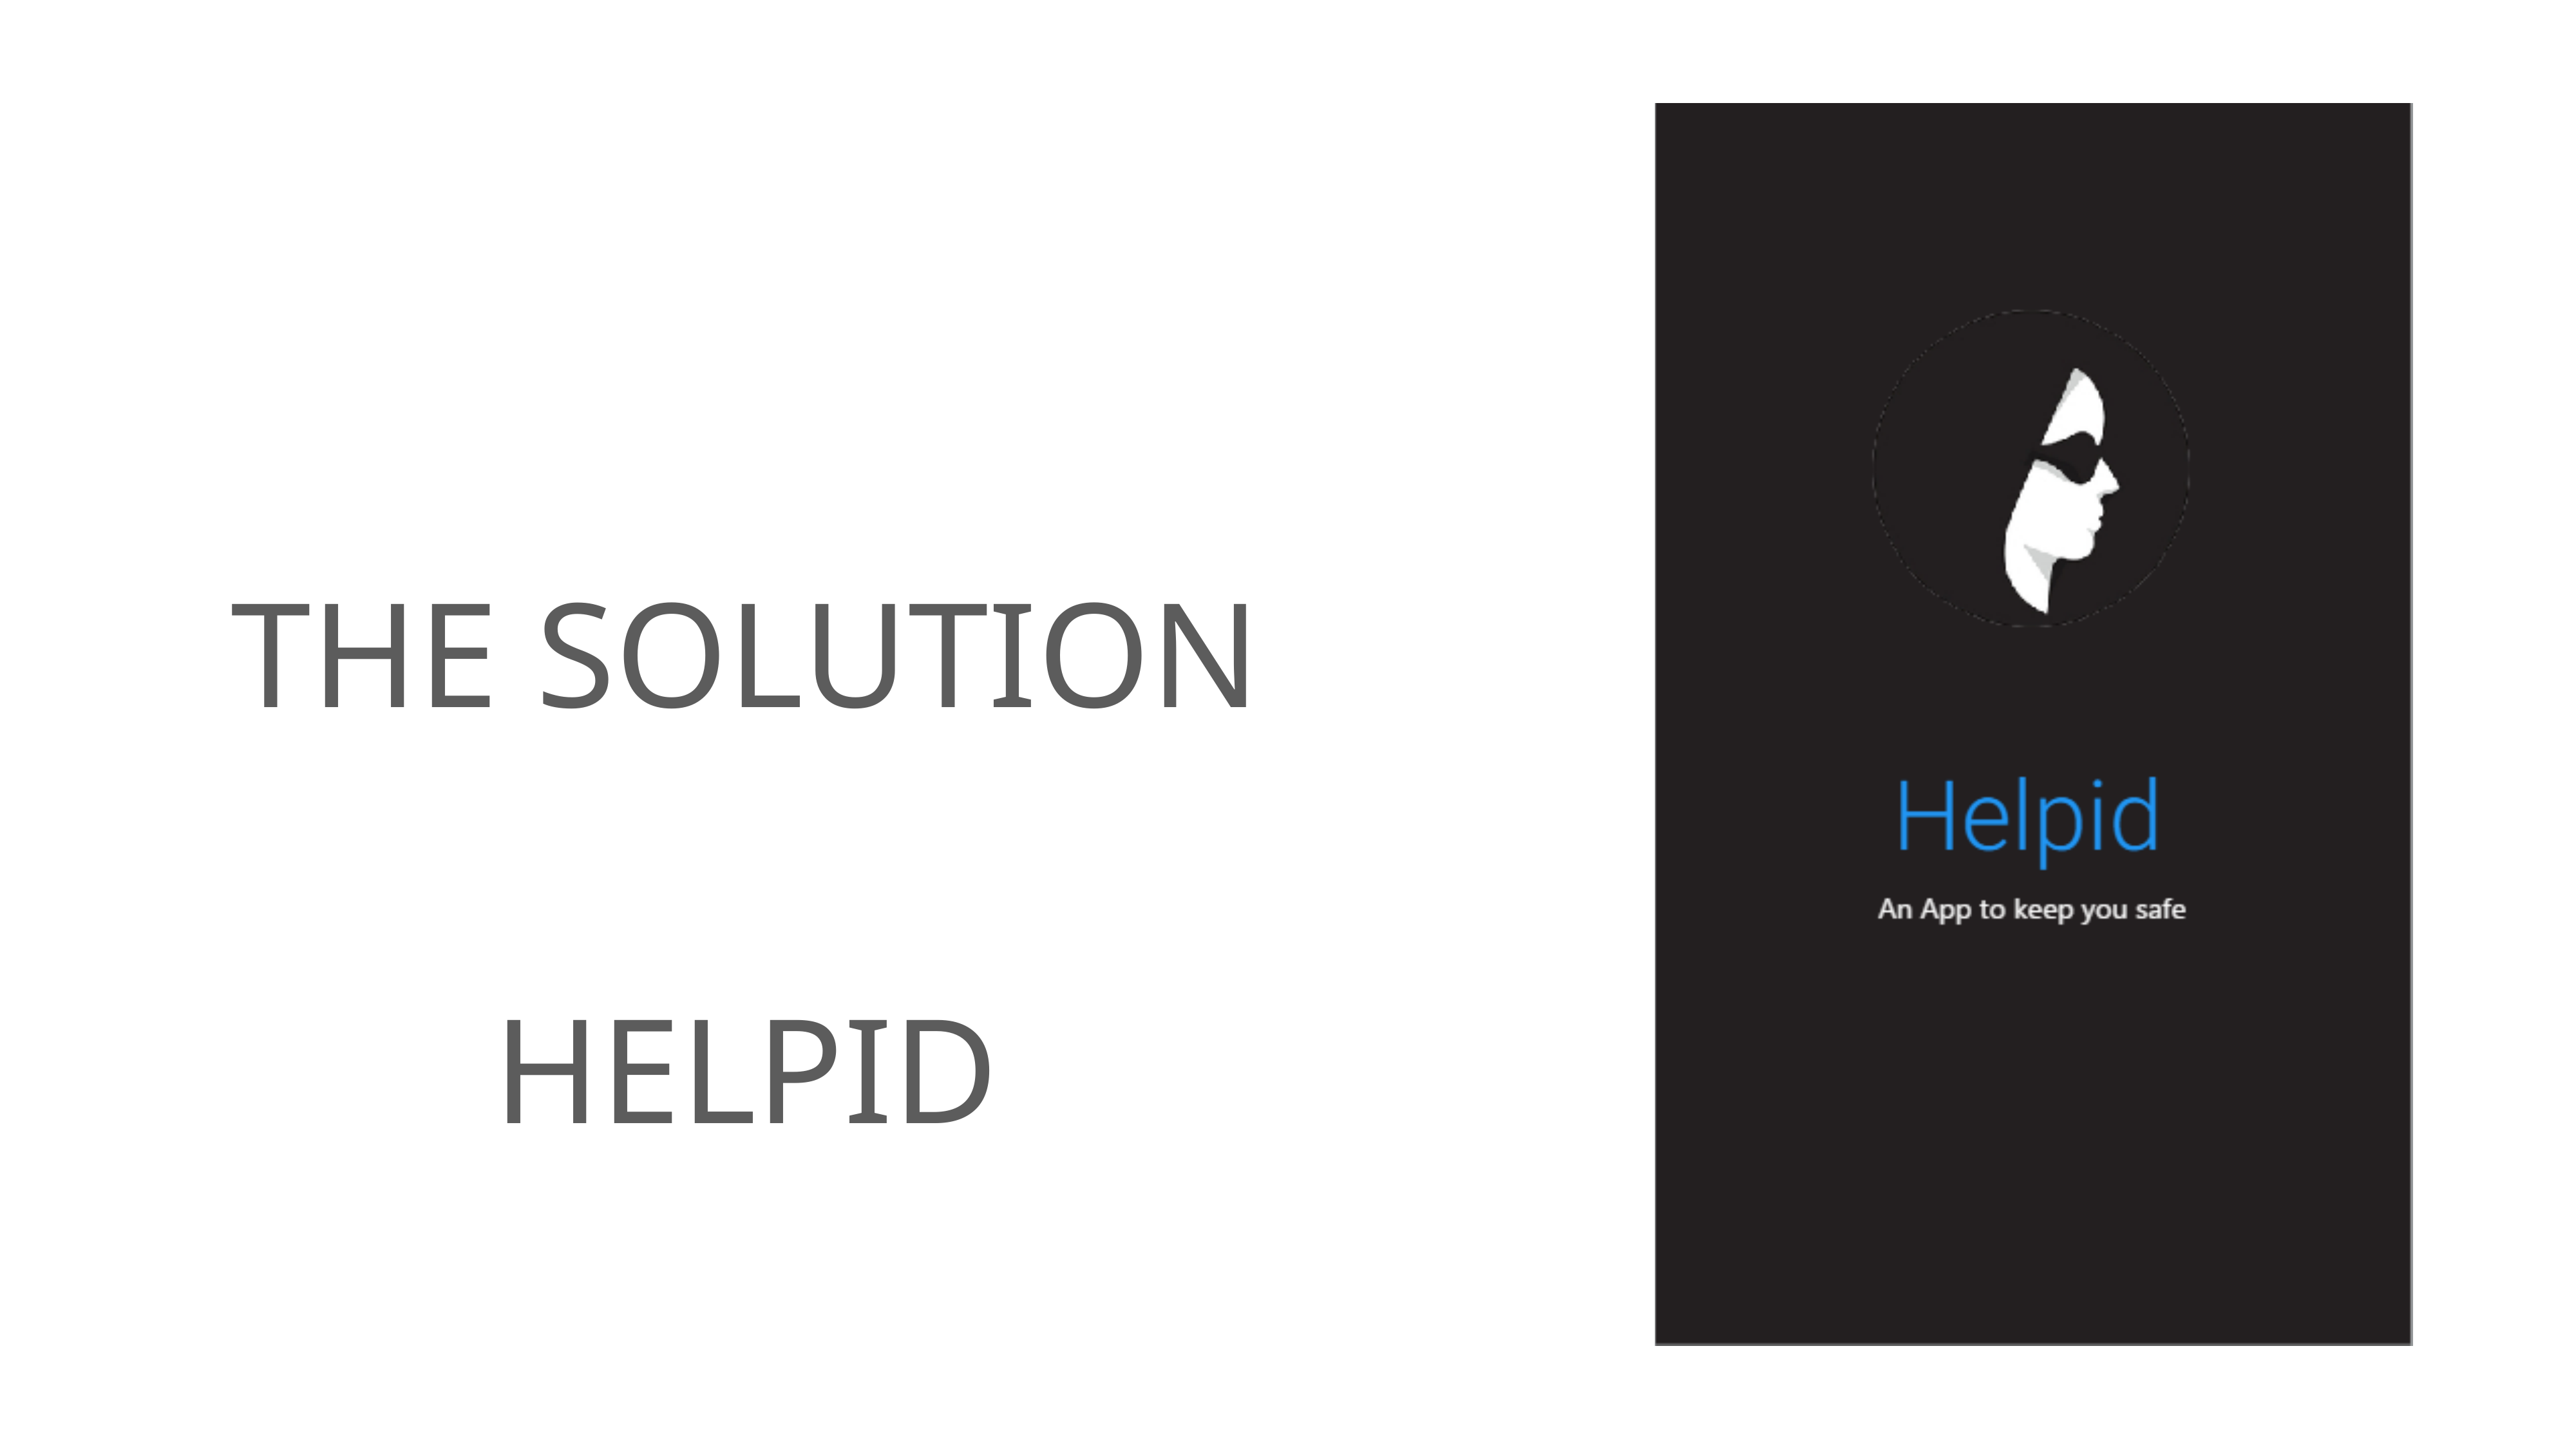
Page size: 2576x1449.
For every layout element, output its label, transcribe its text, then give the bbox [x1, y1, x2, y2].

picture [1654, 103, 2414, 1346]
title THE SOLUTION HELPID [107, 123, 1385, 1157]
